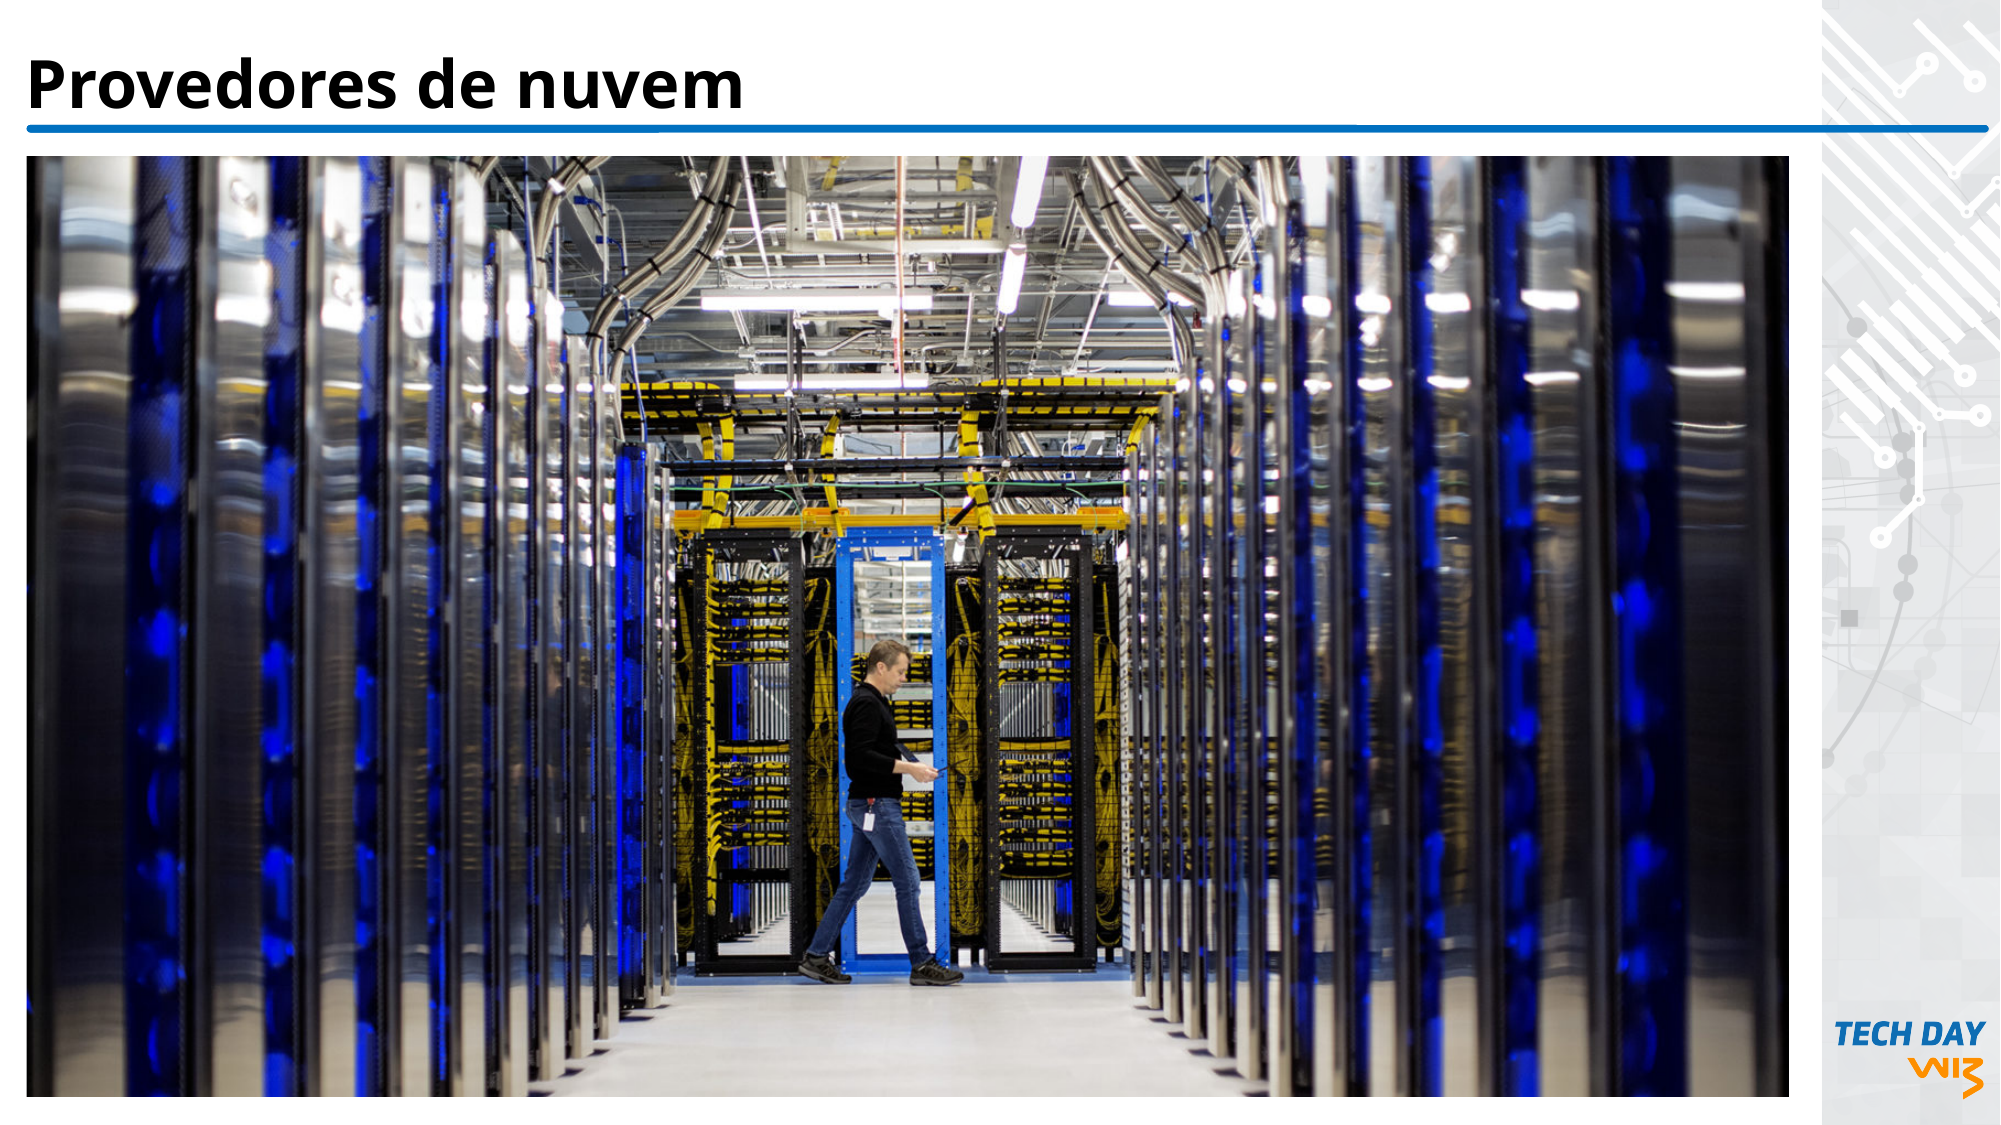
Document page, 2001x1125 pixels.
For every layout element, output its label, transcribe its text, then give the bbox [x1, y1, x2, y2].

picture [26, 156, 1789, 1097]
picture [1821, 0, 2000, 1125]
text_box Provedores de nuvem [10, 34, 905, 130]
text_box [26, 124, 1989, 133]
